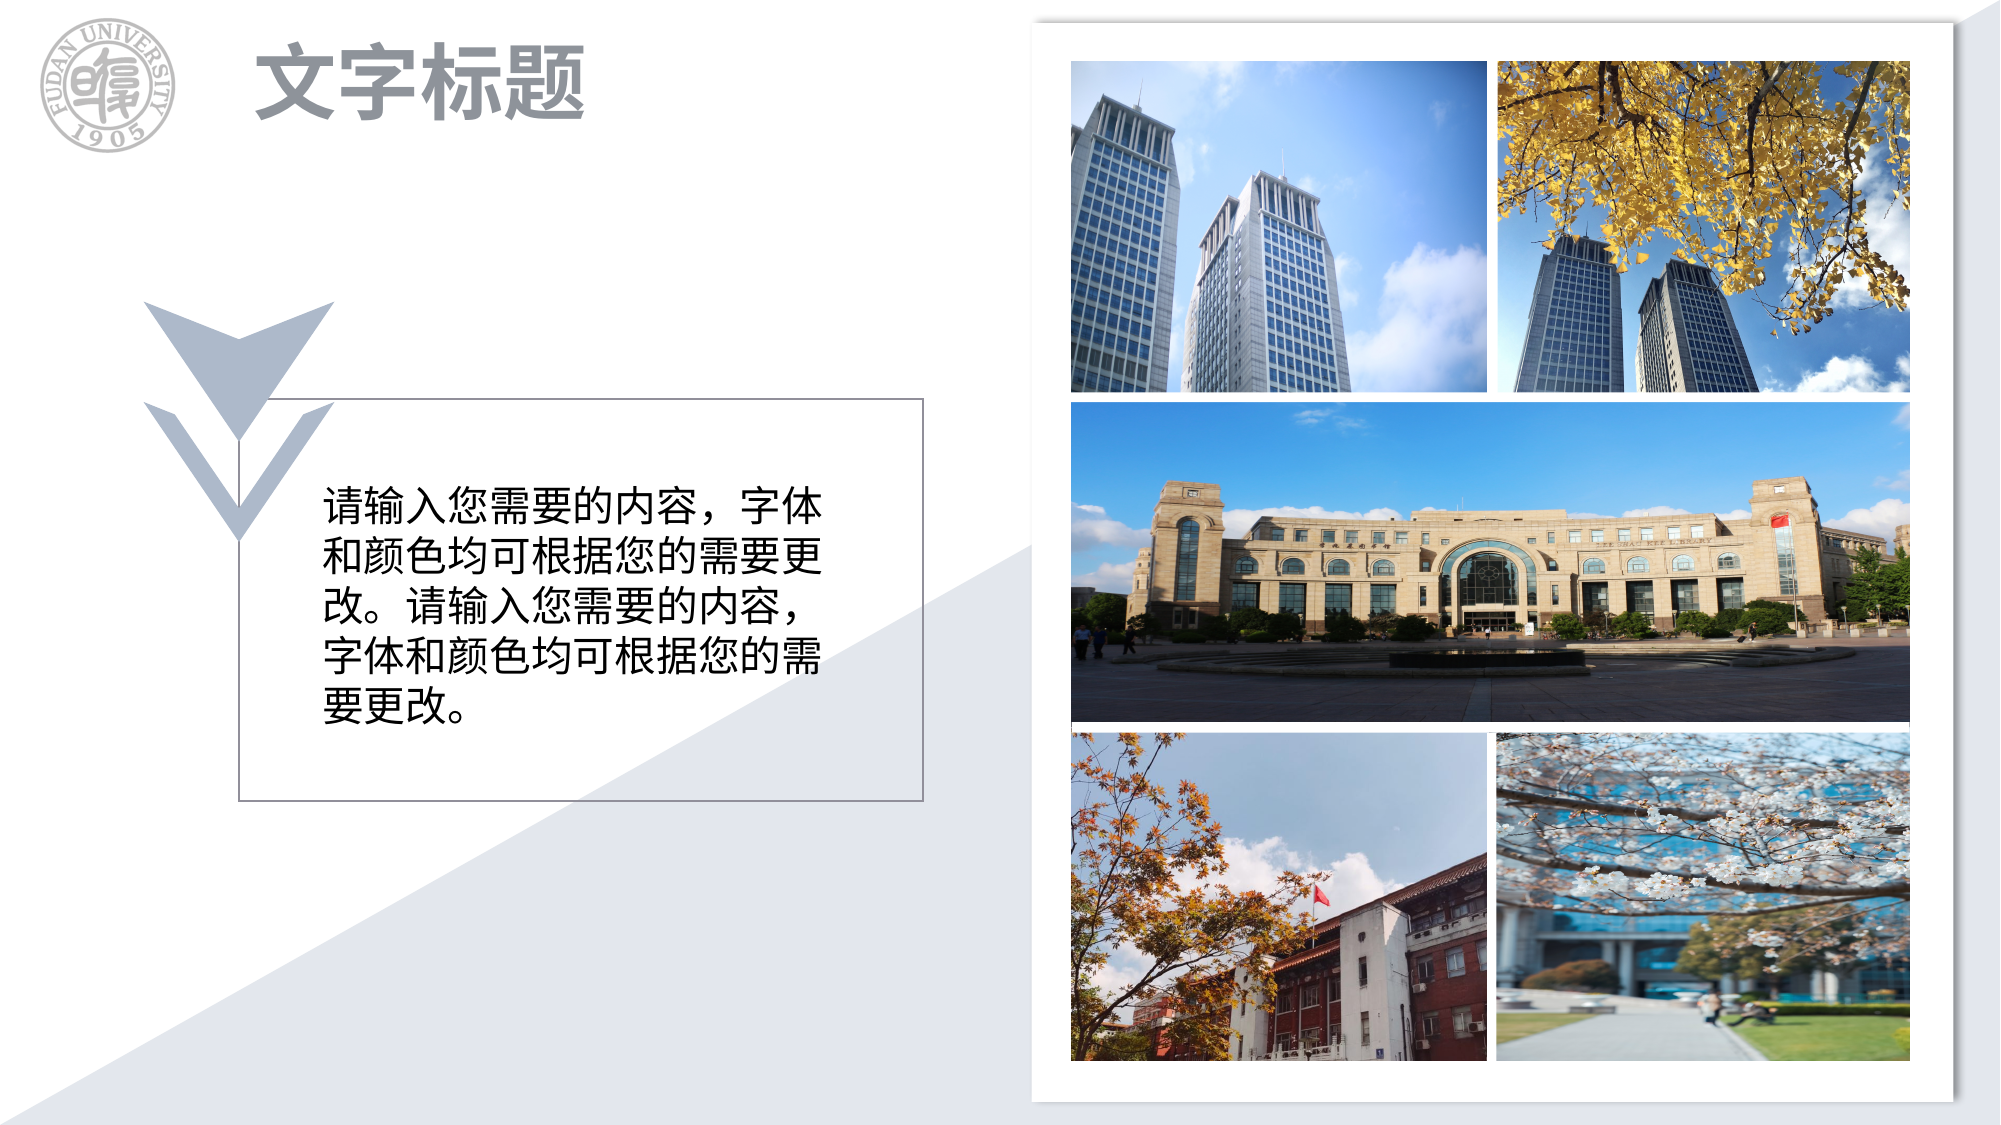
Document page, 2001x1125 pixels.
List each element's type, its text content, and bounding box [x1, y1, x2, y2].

picture [13, 5, 205, 167]
text_box [143, 401, 335, 543]
text_box [238, 398, 924, 802]
text_box [143, 301, 335, 442]
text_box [1031, 22, 1954, 1102]
text_box 文字标题 [205, 24, 650, 136]
text_box [0, 0, 2000, 1125]
